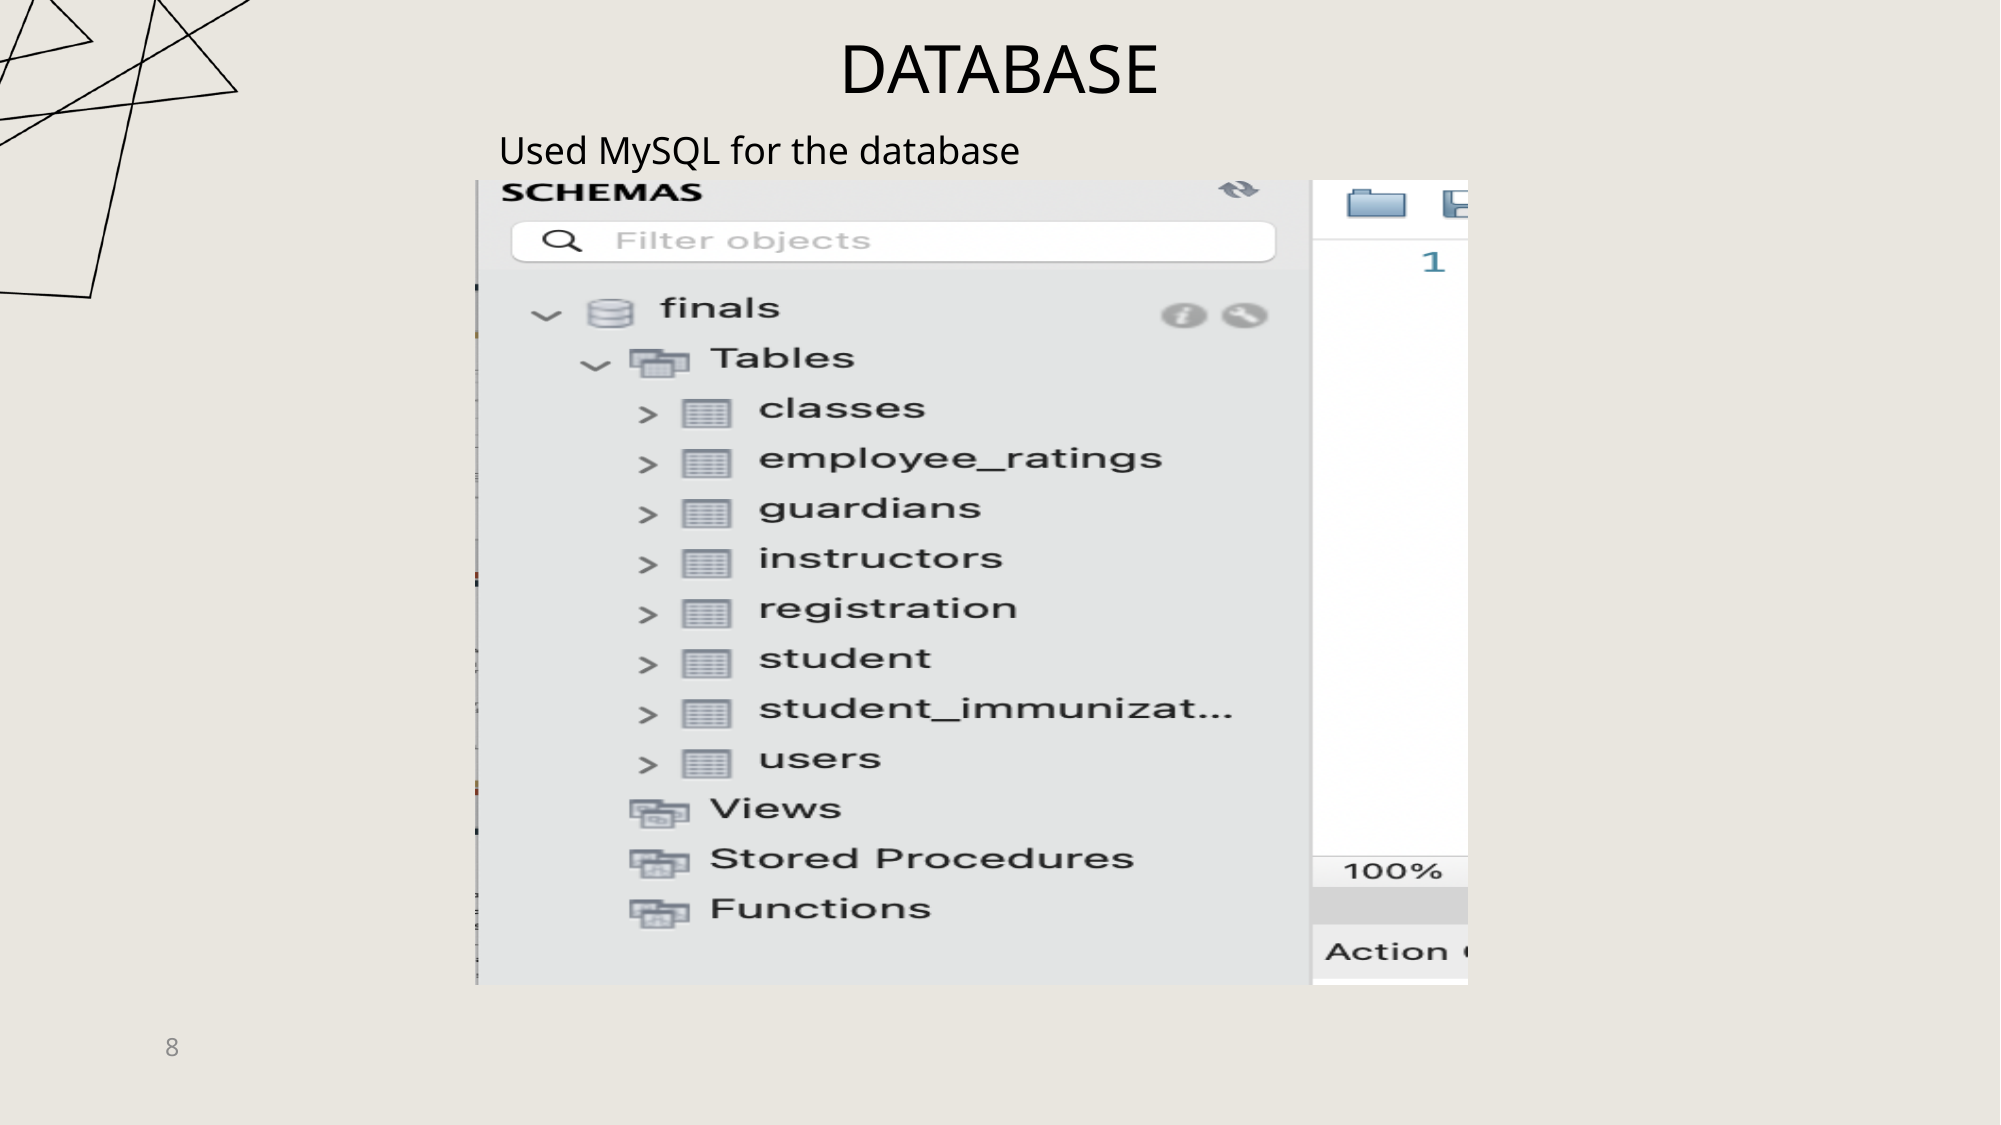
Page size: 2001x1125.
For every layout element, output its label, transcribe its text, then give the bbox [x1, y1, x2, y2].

picture [0, 0, 274, 311]
picture [475, 180, 1468, 985]
title Database [575, 0, 1425, 144]
text_box Used MySQL for the database [483, 119, 1046, 180]
slide_number 8 [150, 1024, 254, 1074]
